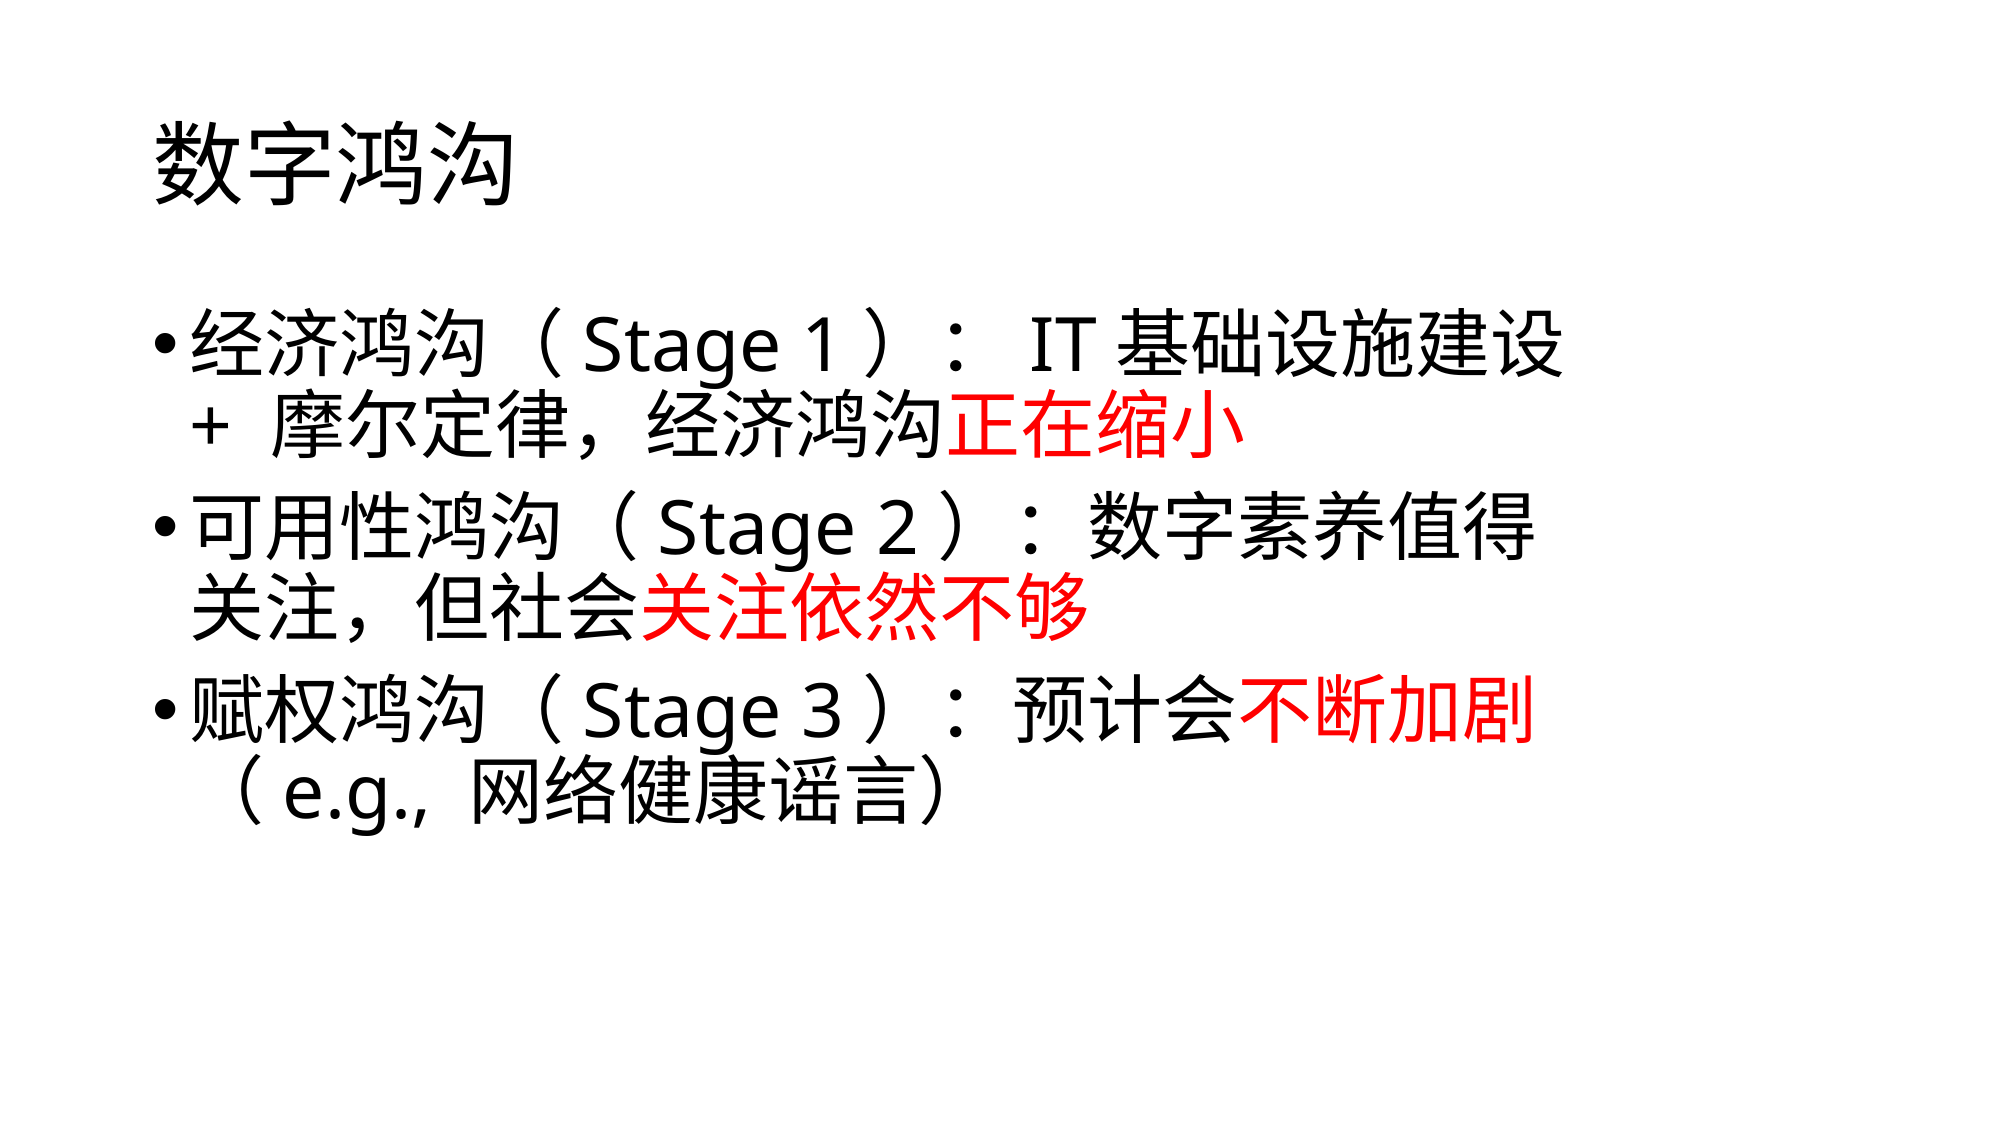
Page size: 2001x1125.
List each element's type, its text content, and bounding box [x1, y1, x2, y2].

title 数字鸿沟 [137, 59, 1863, 278]
list 经济鸿沟（Stage 1）：IT基础设施建设 + 摩尔定律，经济鸿沟正在缩小 可用性鸿沟（Stage 2）：数字素养值得关注，但社会关注依然不够 赋权鸿沟（Stage 3）：预计会不断加剧 （e.g., 网络健康谣言） [137, 299, 1588, 948]
